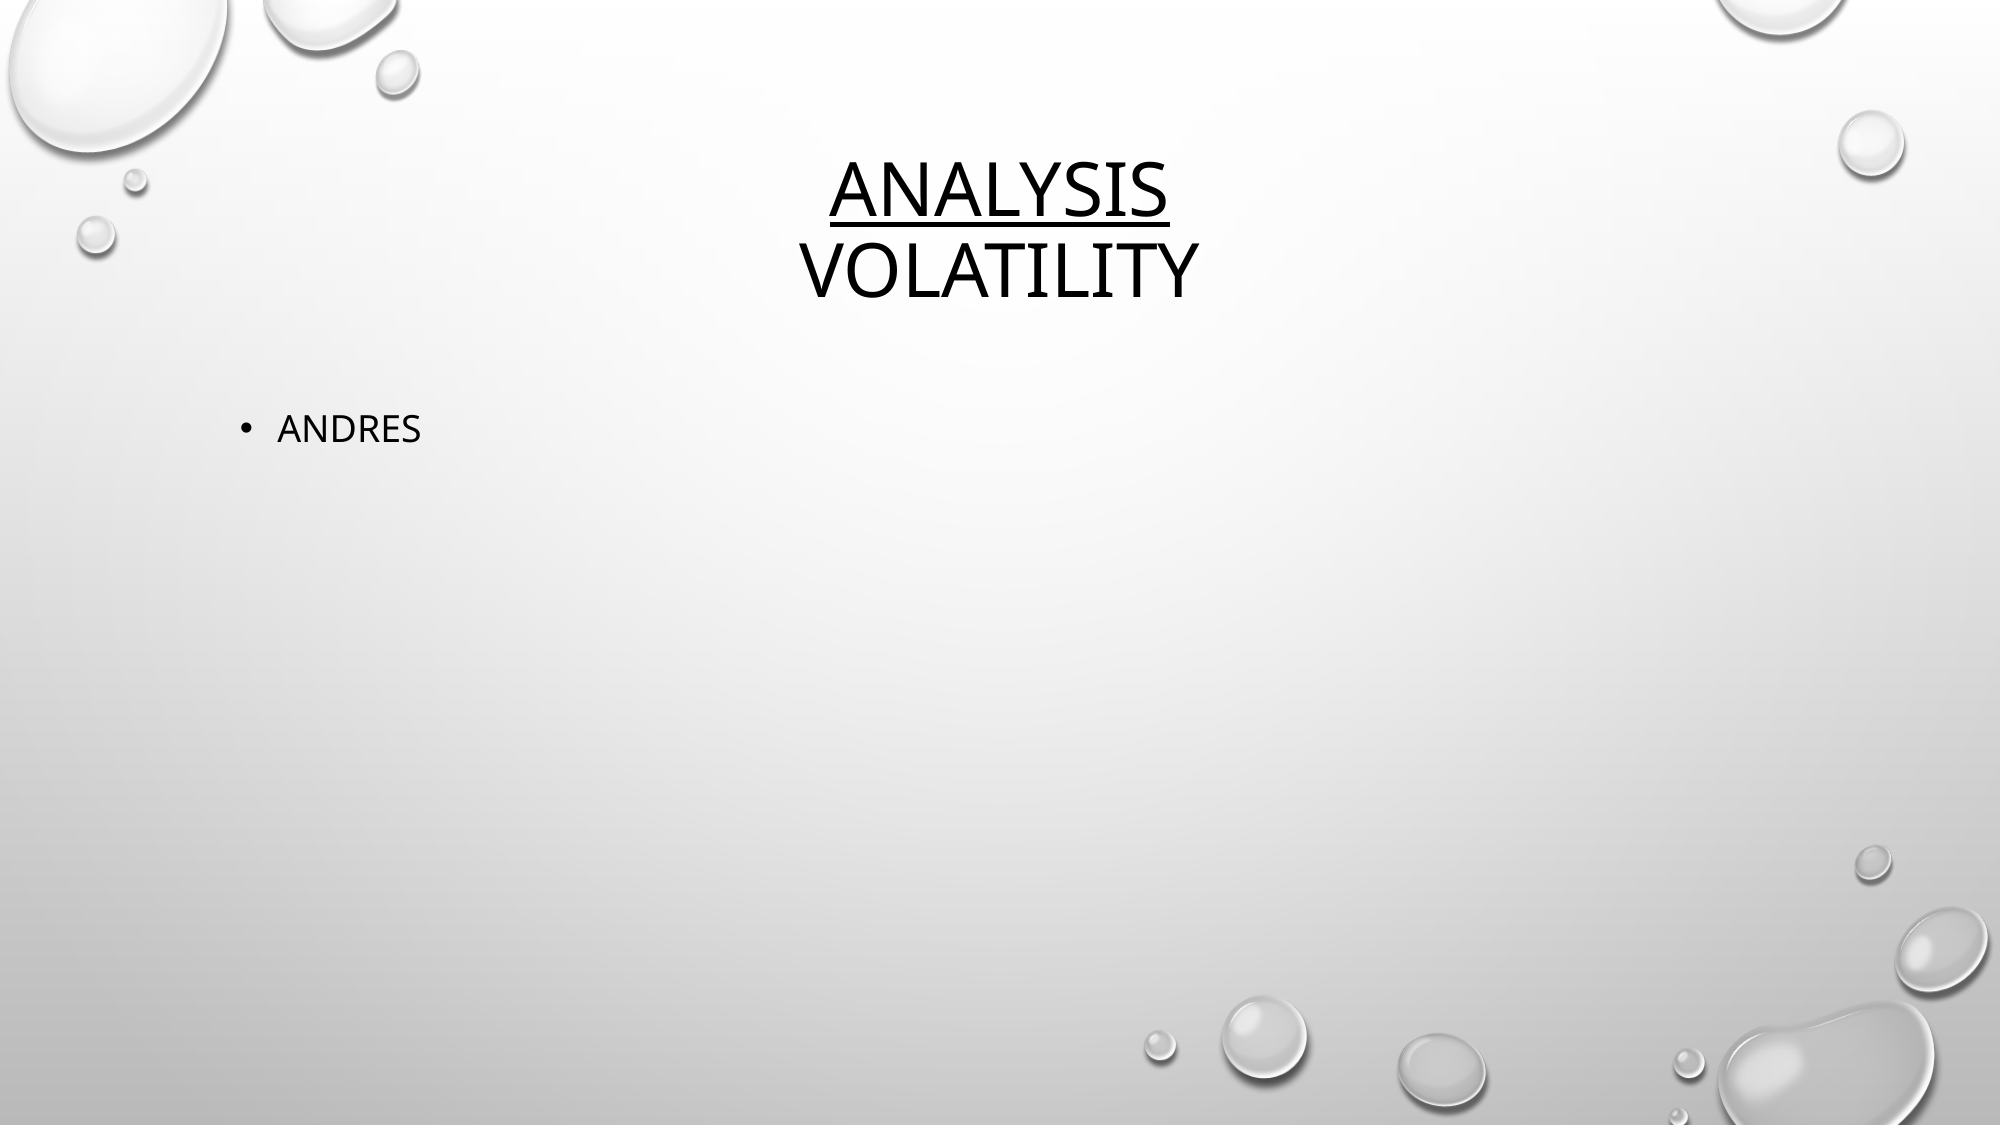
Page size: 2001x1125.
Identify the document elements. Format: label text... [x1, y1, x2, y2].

title Analysis volatility [149, 101, 1851, 364]
list andres [149, 388, 1850, 950]
picture [0, 0, 2000, 1125]
